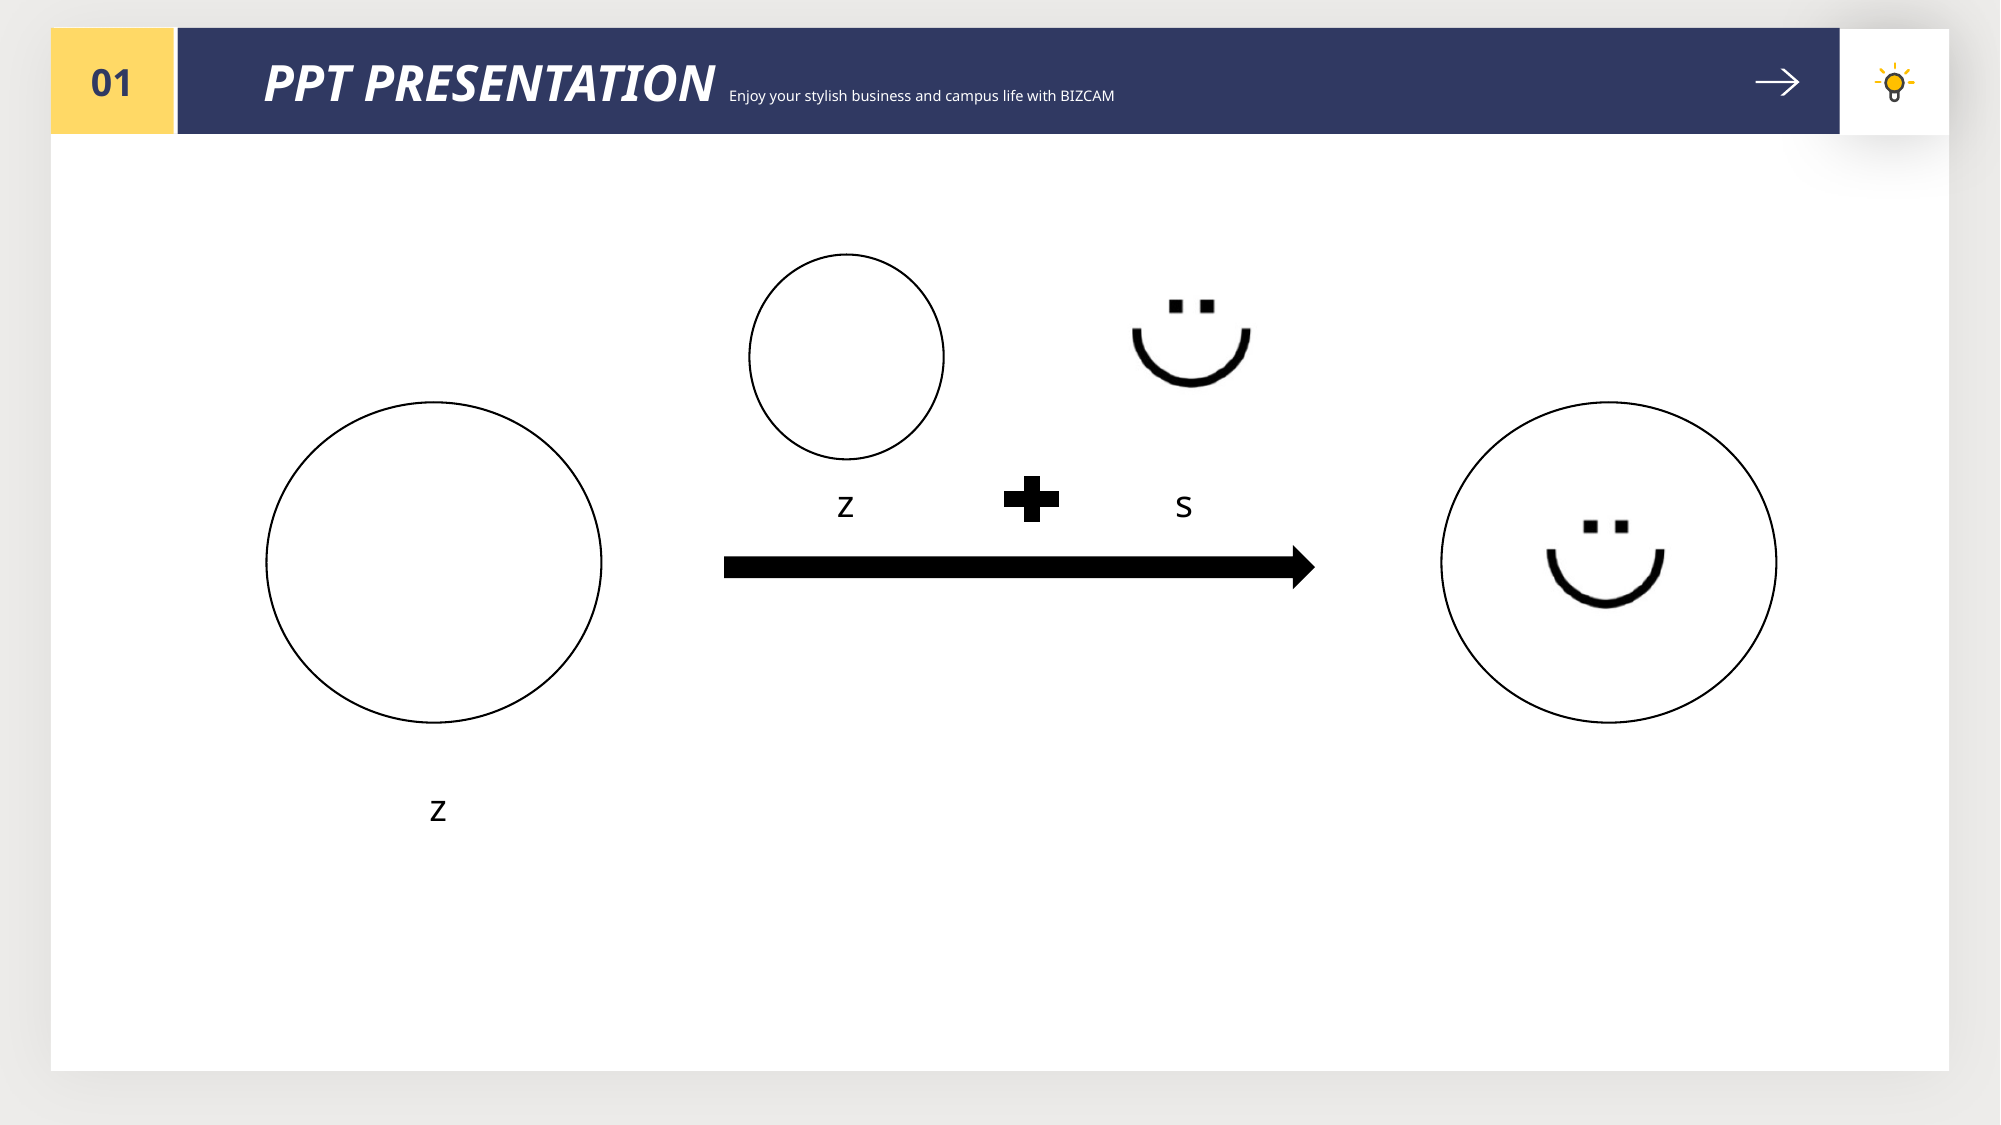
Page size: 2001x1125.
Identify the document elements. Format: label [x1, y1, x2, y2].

text_box [50, 27, 1950, 1071]
picture [1501, 459, 1696, 676]
picture [1086, 239, 1282, 455]
